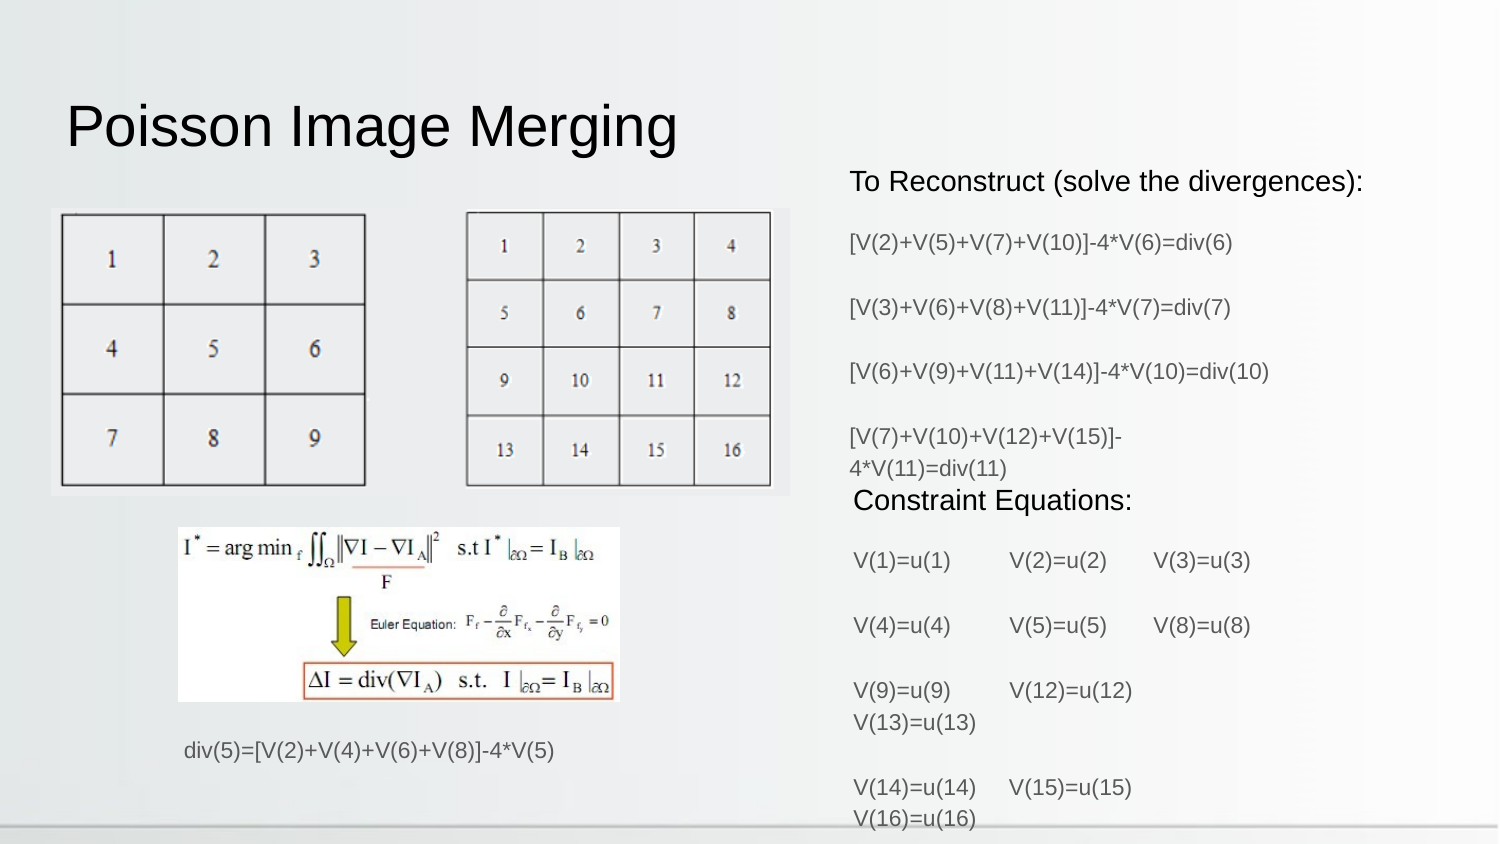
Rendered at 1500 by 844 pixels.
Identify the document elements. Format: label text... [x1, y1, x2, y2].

picture [0, 0, 1500, 844]
title Poisson Image Merging [51, 72, 1449, 167]
list div(5)=[V(2)+V(4)+V(6)+V(8)]-4*V(5) [168, 716, 630, 778]
text_box To Reconstruct (solve the divergences): [834, 146, 1465, 209]
list [V(2)+V(5)+V(7)+V(10)]-4*V(6)=div(6) [V(3)+V(6)+V(8)+V(11)]-4*V(7)=div(7) [V(6)+V(9)+V(11)+V(14)]-4*V(10)=div(10) [V(7)+V(10)+V(12)+V(15)]-4*V(11)=div(11) [834, 209, 1295, 472]
text_box Constraint Equations: [838, 465, 1253, 528]
list V(1)=u(1) V(2)=u(2) V(3)=u(3) V(4)=u(4) V(5)=u(5) V(8)=u(8) V(9)=u(9) V(12)=u(12) V(13)=u(13) V(14)=u(14) V(15)=u(15) V(16)=u(16) [838, 527, 1291, 785]
